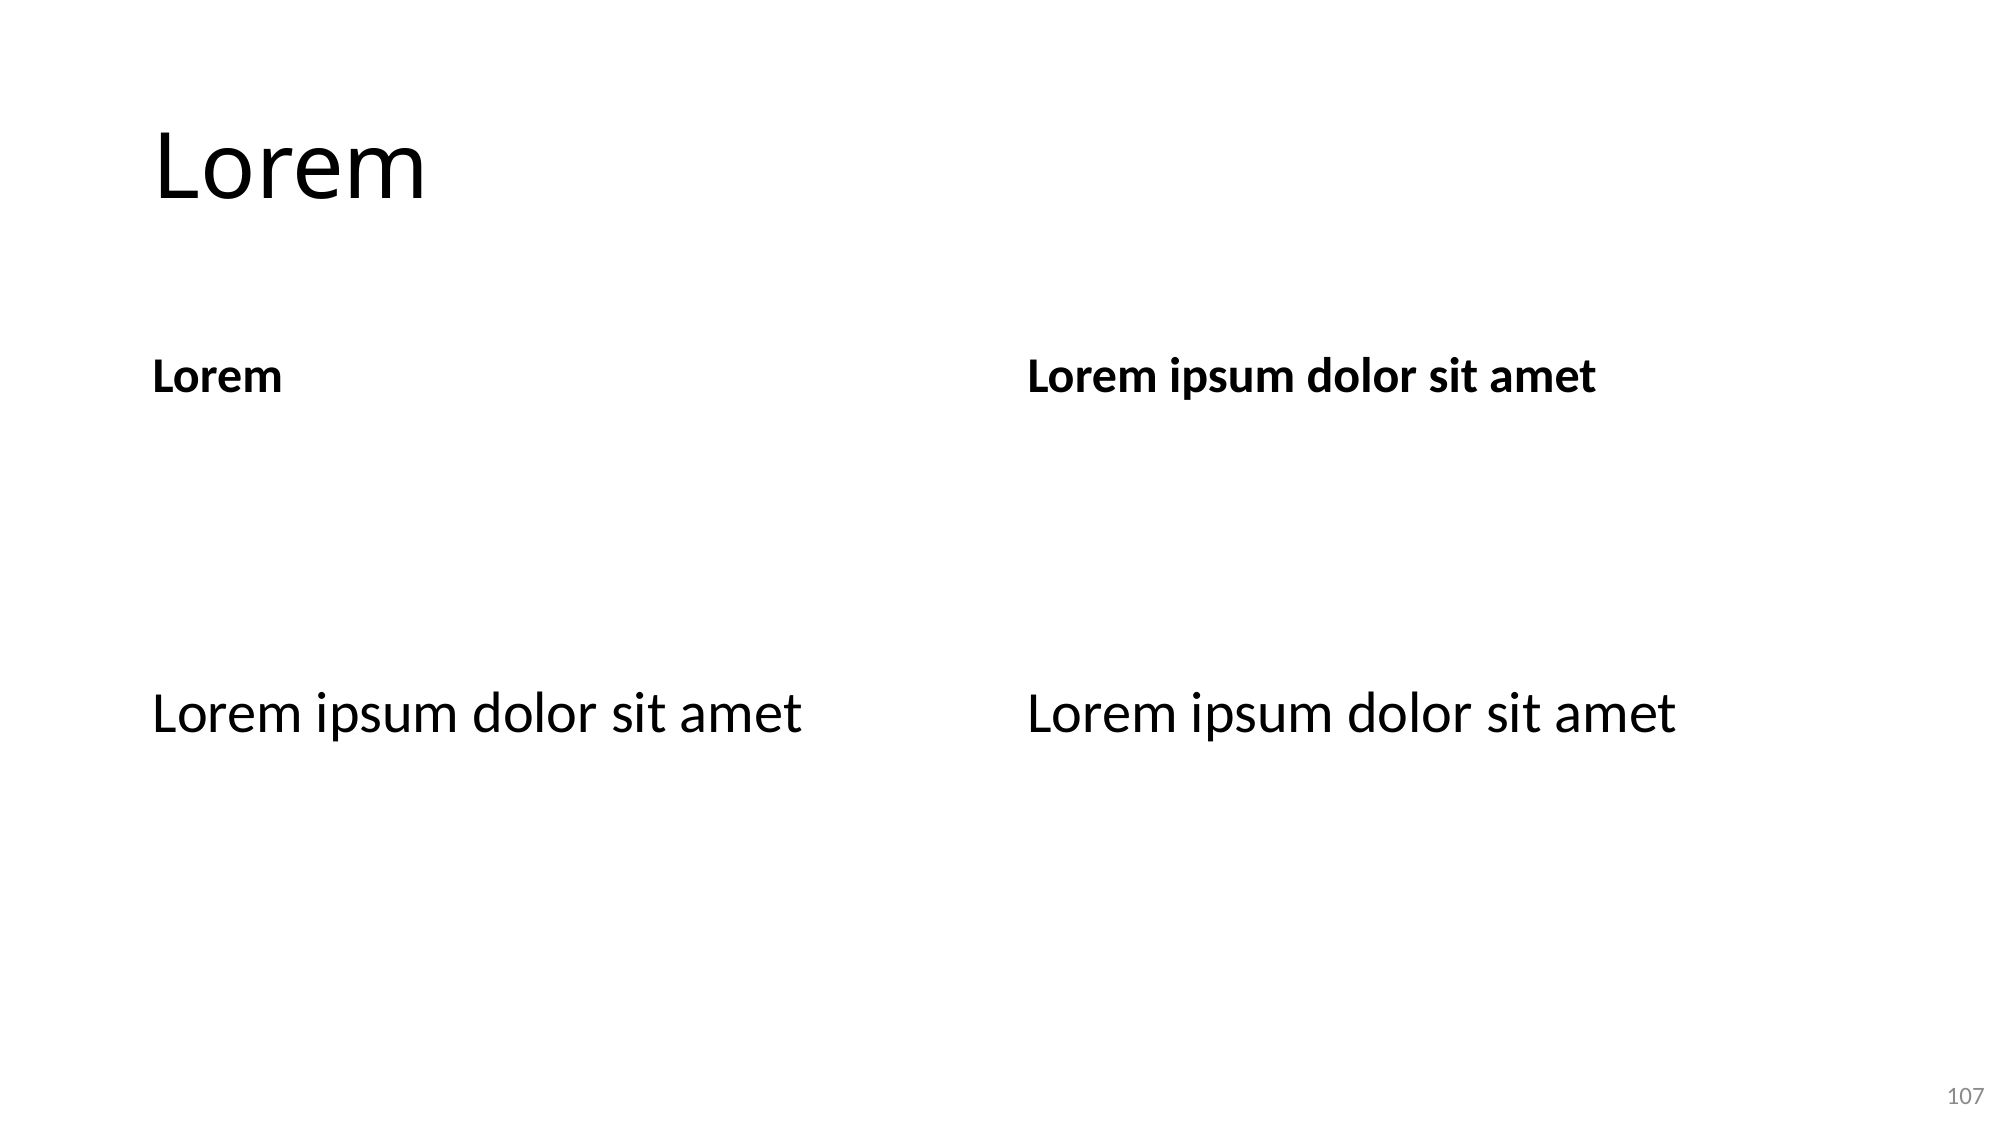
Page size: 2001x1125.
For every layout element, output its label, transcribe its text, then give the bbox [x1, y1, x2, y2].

list Lorem [137, 275, 984, 410]
slide_number 107 [1902, 1065, 2000, 1125]
list Lorem ipsum dolor sit amet [1012, 410, 1863, 1016]
list Lorem ipsum dolor sit amet [1012, 275, 1863, 410]
title Lorem [137, 59, 1863, 278]
list Lorem ipsum dolor sit amet [137, 410, 984, 1016]
